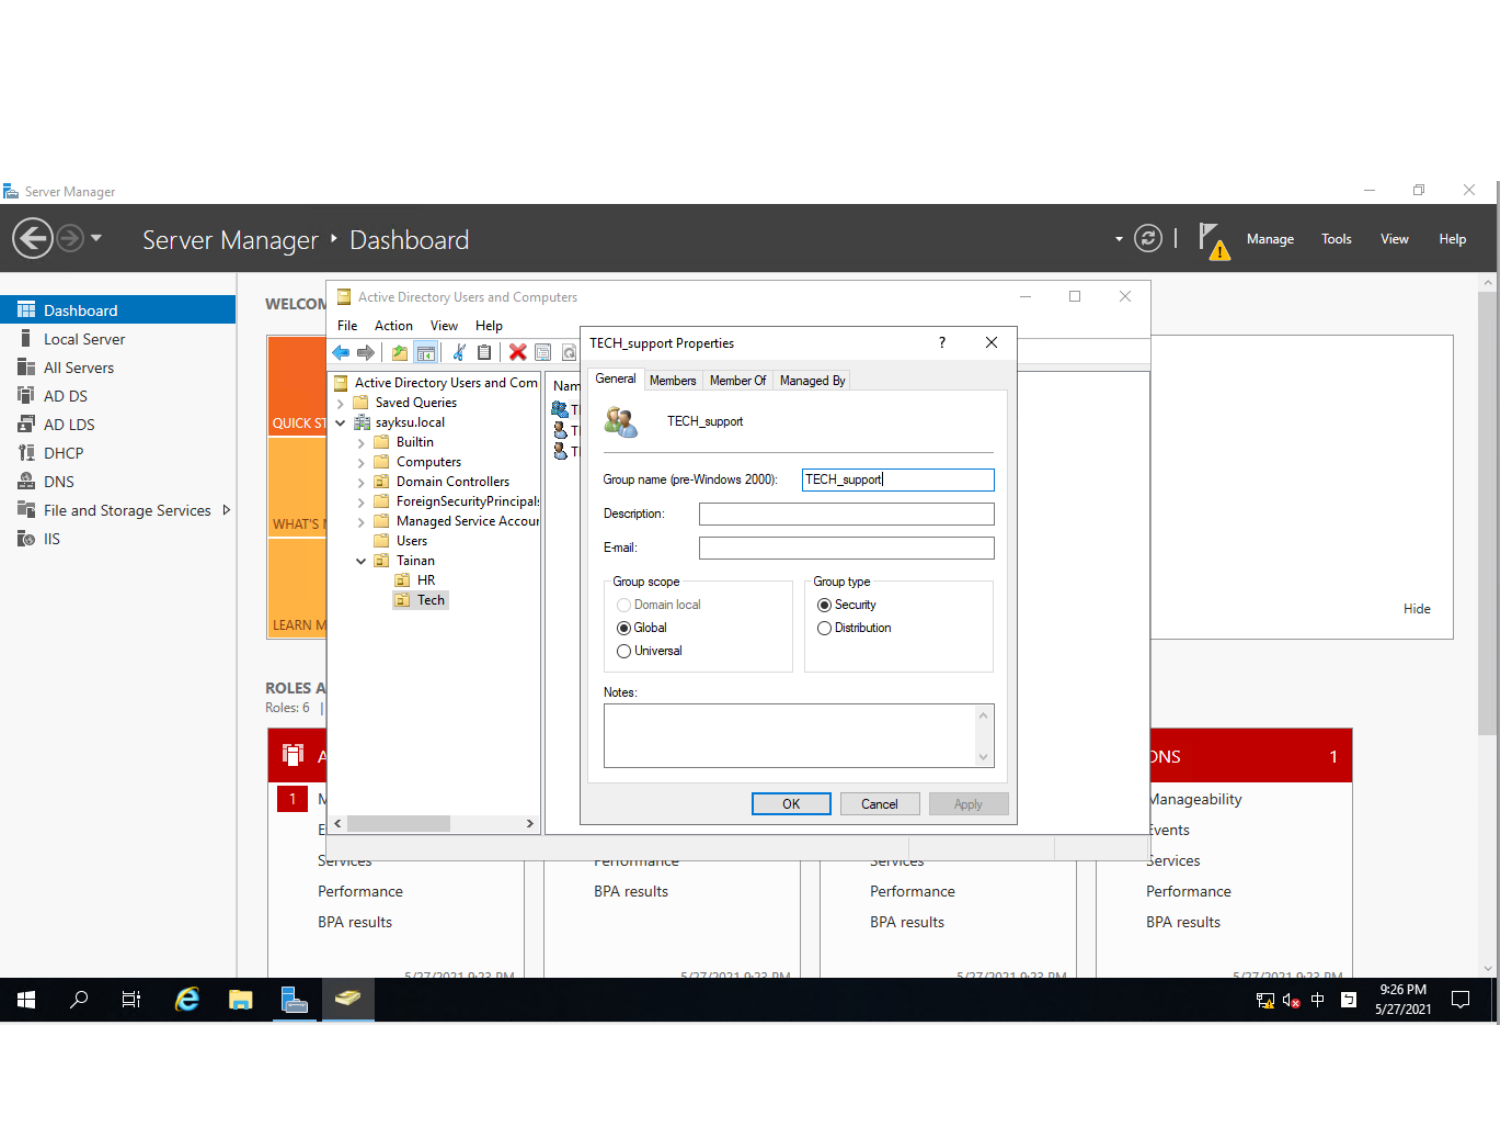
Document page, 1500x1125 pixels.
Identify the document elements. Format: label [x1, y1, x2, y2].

picture [0, 181, 1500, 1025]
